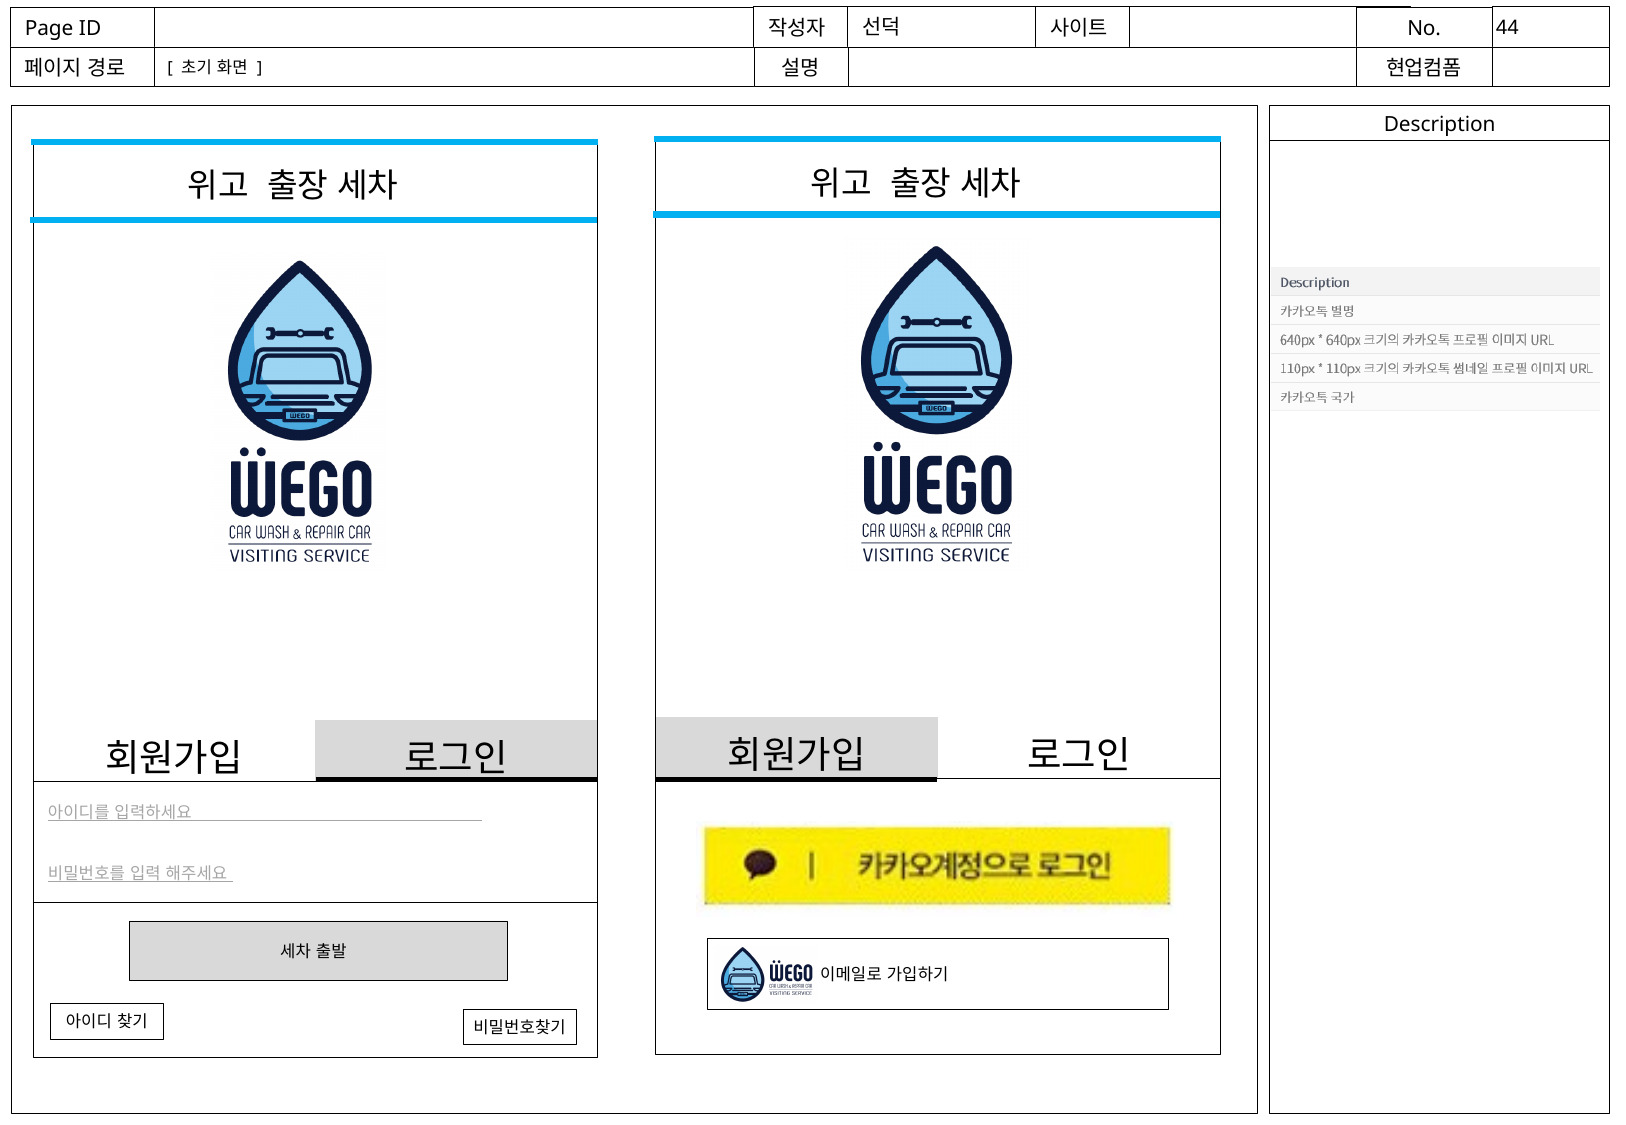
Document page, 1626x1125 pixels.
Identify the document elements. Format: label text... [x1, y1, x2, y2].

text_box [654, 219, 1222, 1057]
text_box [ 초기 화면 ] [152, 49, 282, 84]
text_box | 이메일로 가입하기 [705, 936, 1170, 1011]
text_box 위고 출장 세차 [796, 154, 1087, 209]
text_box 아이디 찾기 [49, 1001, 165, 1041]
picture [713, 945, 817, 1004]
picture [1271, 266, 1601, 411]
table_header 회원가입 [33, 720, 315, 781]
text_box 위고 출장 세차 [173, 157, 464, 212]
picture [209, 250, 387, 571]
text_box [31, 222, 599, 1059]
table_header 로그인 [315, 720, 597, 781]
picture [841, 235, 1028, 571]
text_box 세차 출발 [127, 919, 509, 982]
table_header 로그인 [938, 717, 1220, 778]
text_box 비밀번호찾기 [461, 1007, 578, 1046]
text_box [31, 143, 599, 222]
table_cell 아이디를 입력하세요 [34, 782, 597, 842]
text_box [654, 145, 1222, 219]
picture [696, 821, 1181, 918]
table_header 회원가입 [656, 717, 938, 778]
table_cell 비밀번호를 입력 해주세요 [34, 842, 597, 902]
